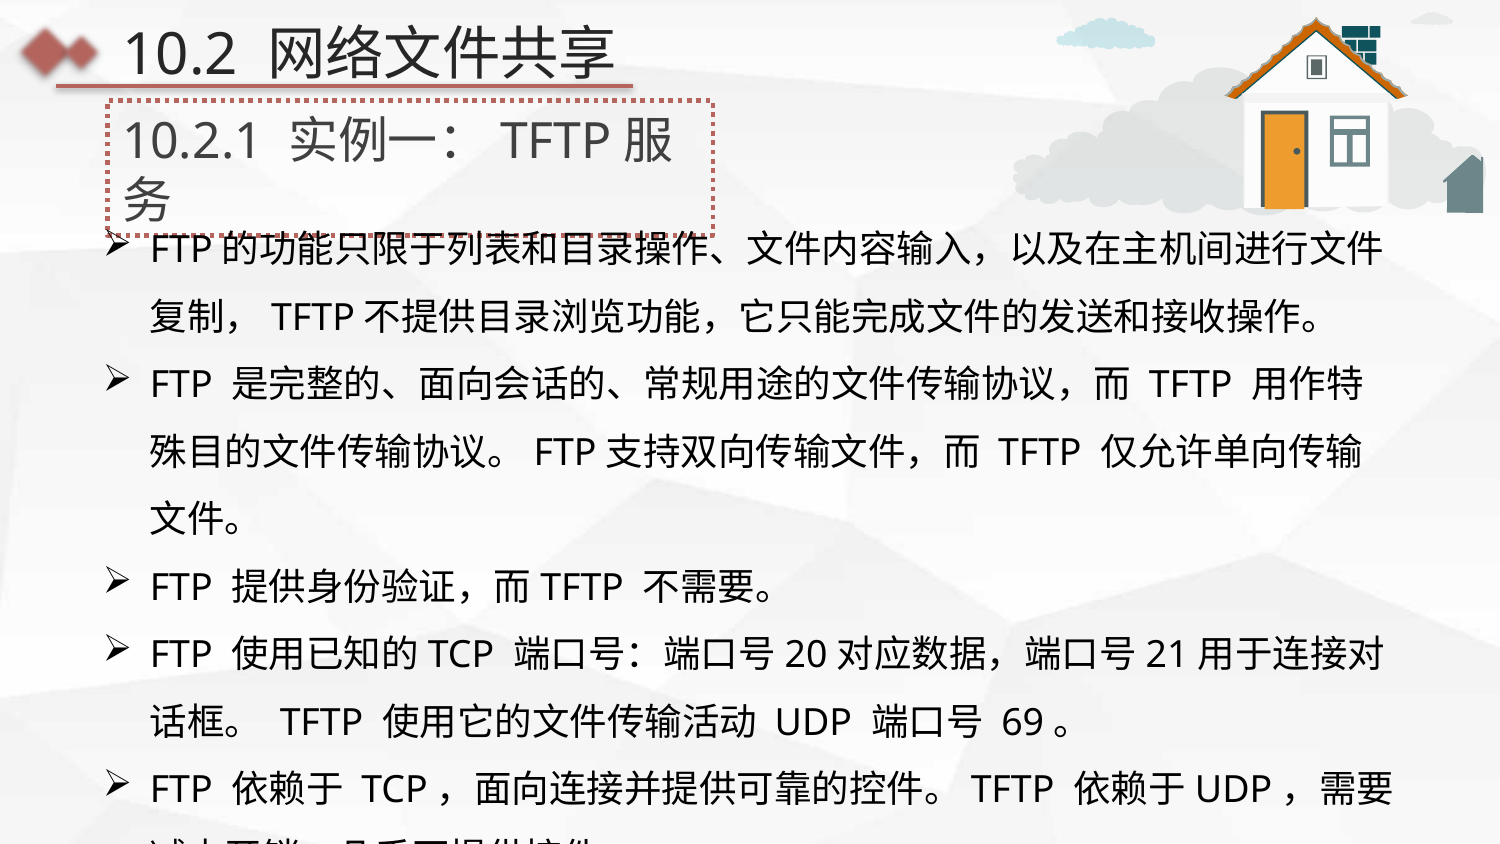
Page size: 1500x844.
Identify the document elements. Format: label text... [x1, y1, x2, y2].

text_box FTP的功能只限于列表和目录操作、文件内容输入，以及在主机间进行文件复制，TFTP不提供目录浏览功能，它只能完成文件的发送和接收操作。 FTP 是完整的、面向会话的、常规用途的文件传输协议，而 TFTP 用作特殊目的文件传输协议。FTP支持双向传输文件，而 TFTP 仅允许单向传输文件。 FTP 提供身份验证，而TFTP 不需要。 FTP 使用已知的TCP 端口号：端口号20对应数据，端口号21用于连接对话框。 TFTP 使用它的文件传输活动 UDP 端口号 69。 FTP 依赖于 TCP，面向连接并提供可靠的控件。TFTP 依赖于UDP，需要减少开销，几乎不提供控件。 [88, 195, 1412, 844]
text_box 10.2.1 实例一：TFTP服务 [107, 100, 713, 195]
picture [0, 0, 1500, 844]
text_box 10.2 网络文件共享 [107, 9, 928, 94]
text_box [1012, 11, 1487, 216]
text_box [28, 35, 60, 70]
text_box [72, 43, 91, 62]
